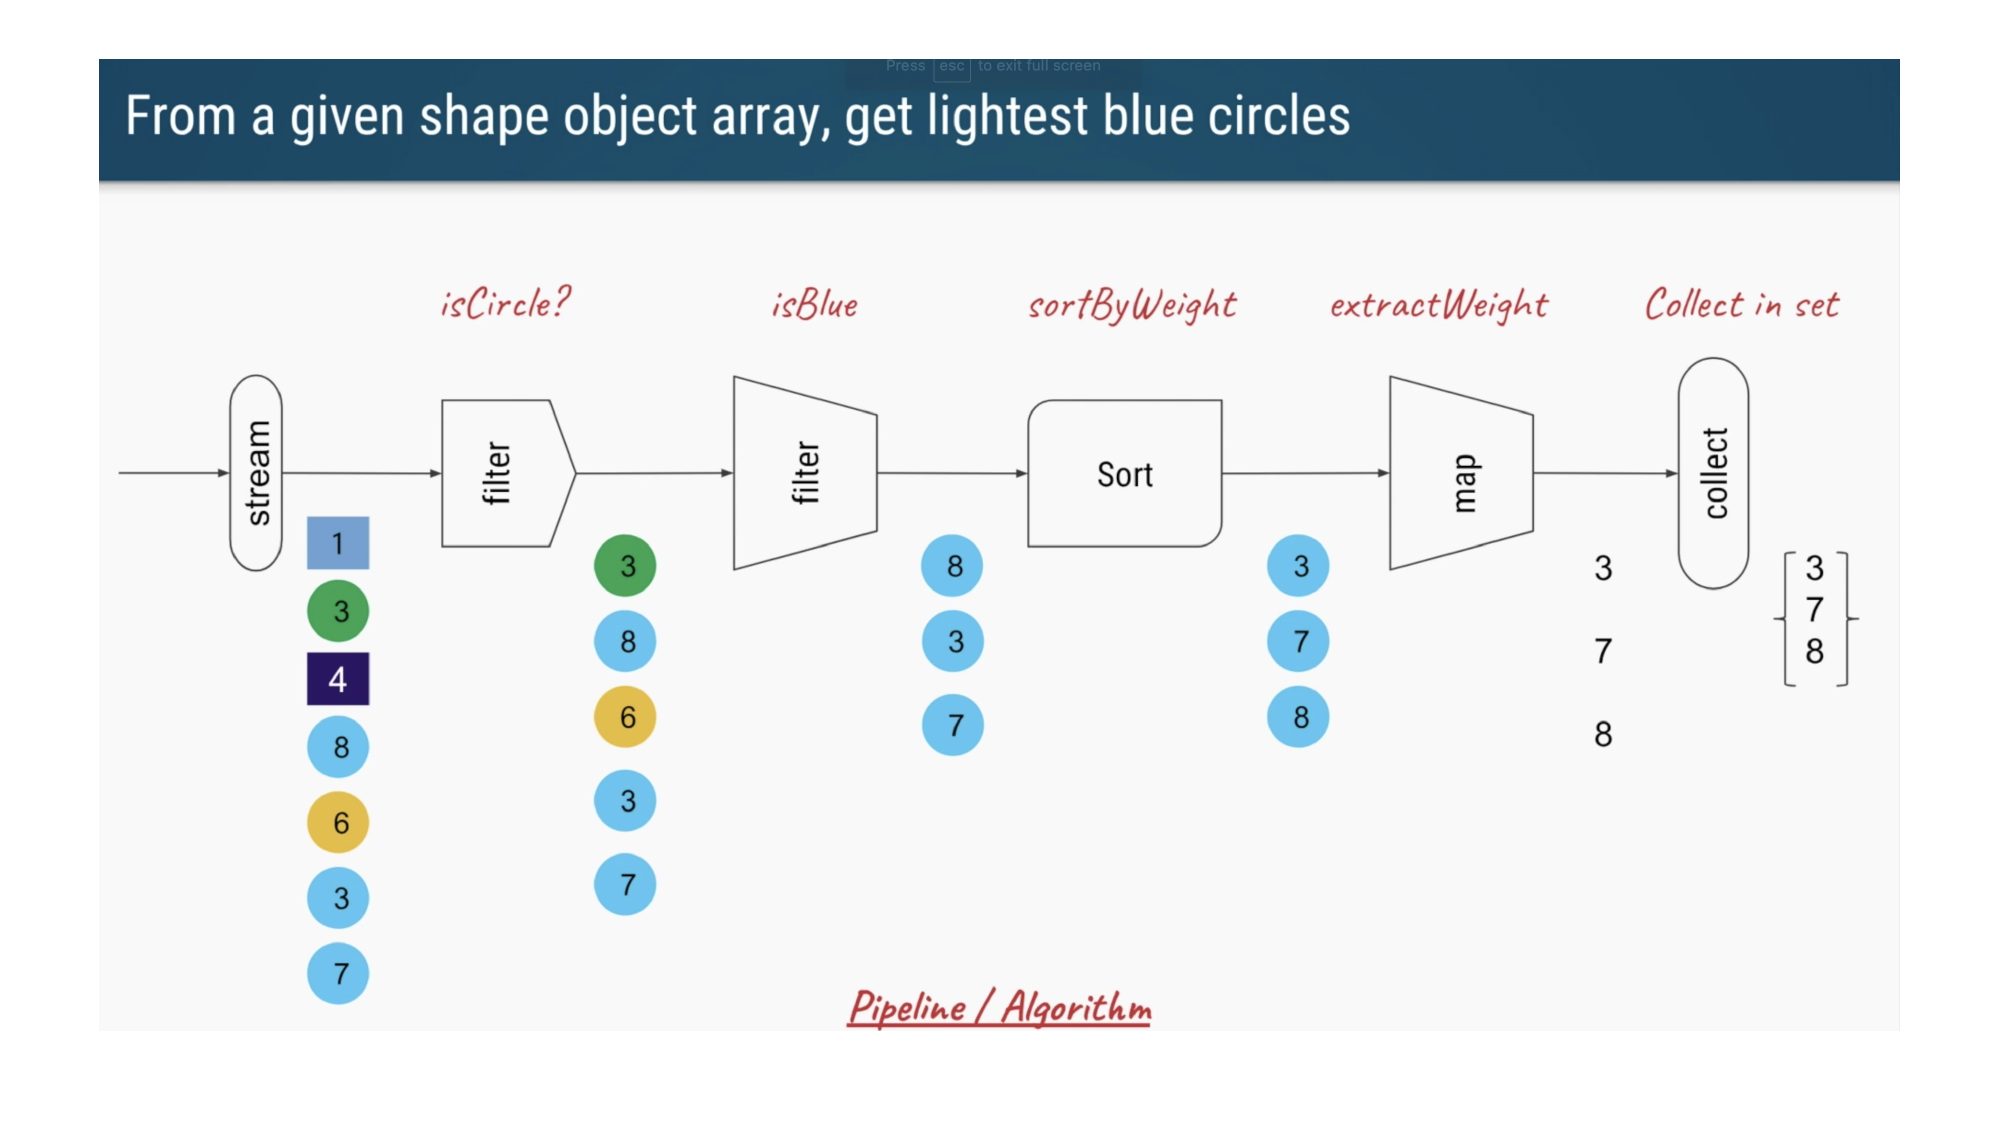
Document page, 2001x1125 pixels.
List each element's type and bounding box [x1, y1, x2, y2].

picture [99, 59, 1900, 1031]
